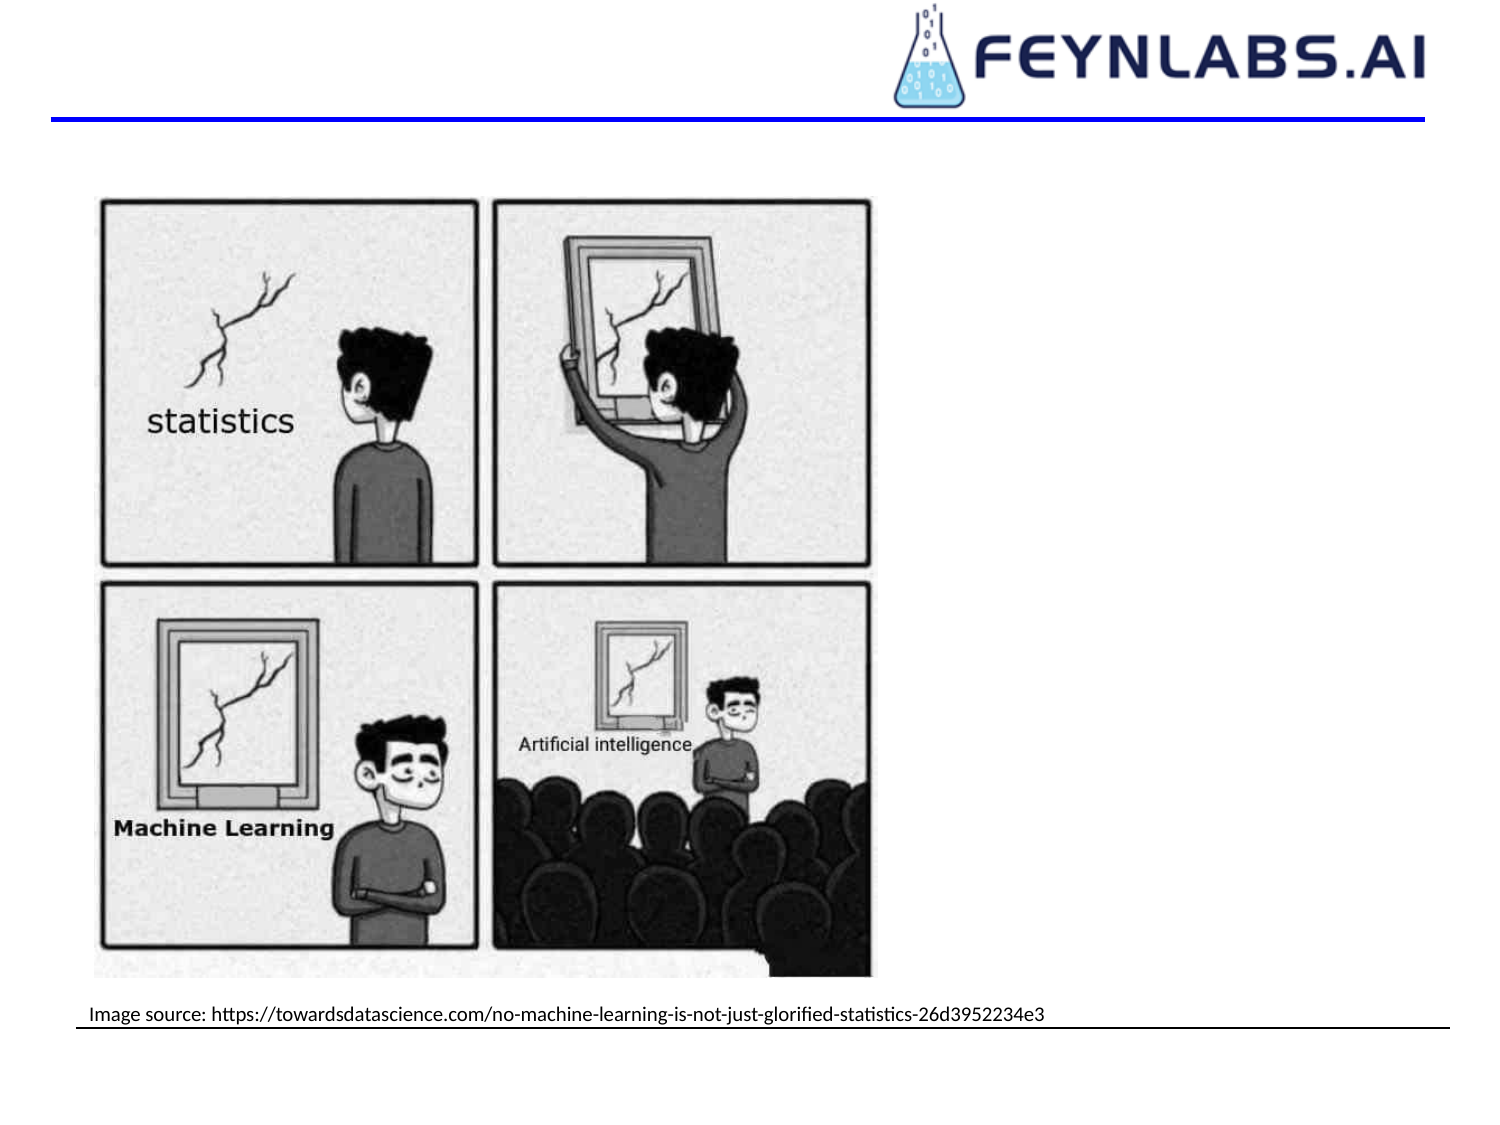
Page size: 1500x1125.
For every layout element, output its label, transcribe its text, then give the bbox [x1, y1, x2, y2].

text_box Image source: https://towardsdatascience.com/no-machine-learning-is-not-just-glorified-statistics-26d3952234e3 [74, 993, 1257, 1034]
picture [888, 0, 1434, 113]
picture [94, 195, 878, 978]
